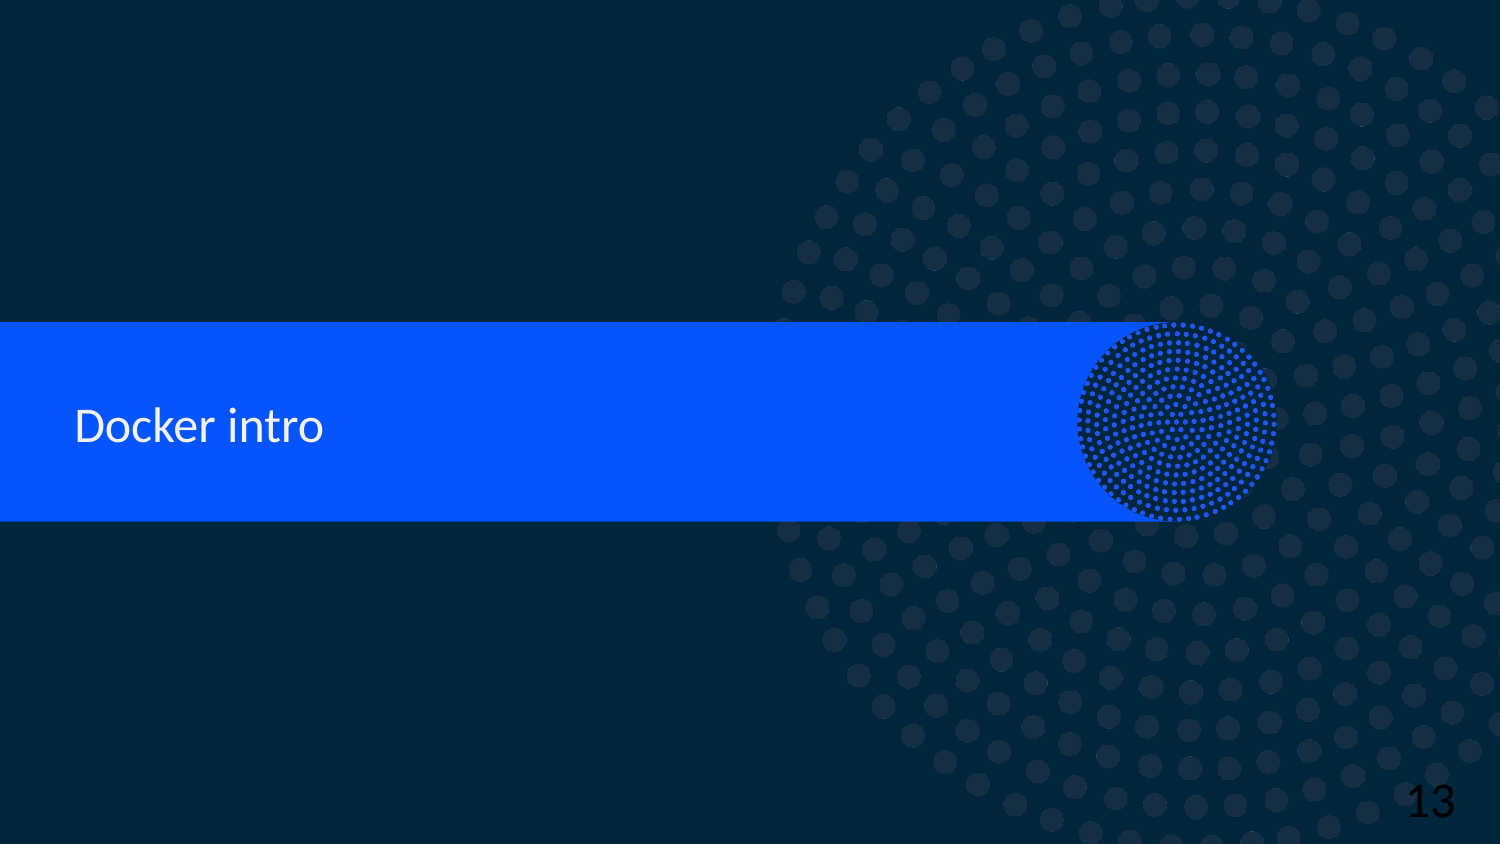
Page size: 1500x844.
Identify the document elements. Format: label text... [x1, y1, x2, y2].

picture [761, 0, 1500, 844]
text_box Docker intro [59, 383, 1010, 468]
